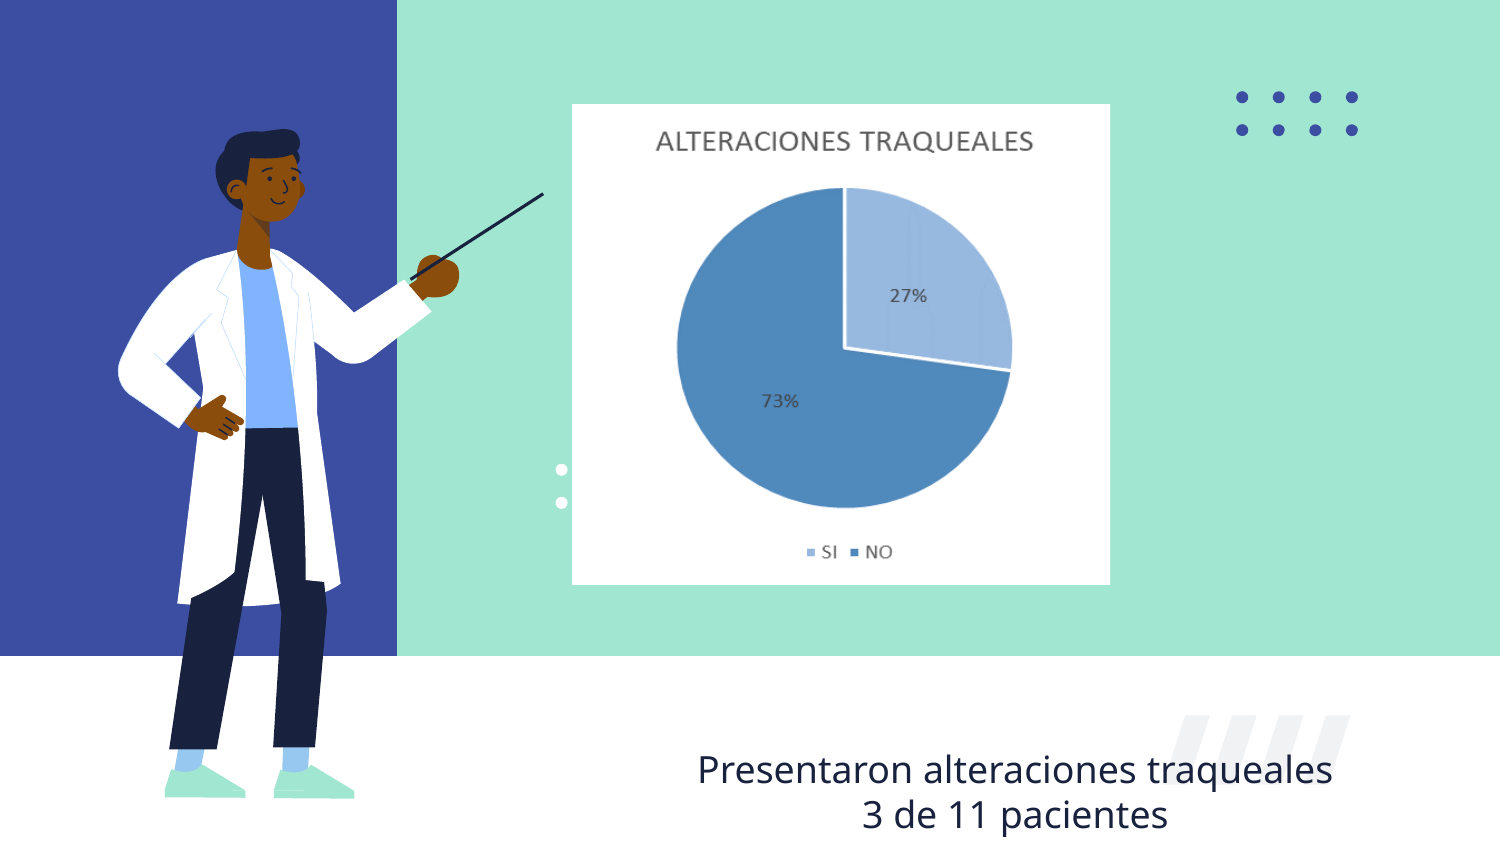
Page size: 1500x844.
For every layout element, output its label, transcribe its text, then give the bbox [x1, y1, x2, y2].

picture [571, 103, 1111, 585]
title Presentaron alteraciones traqueales 3 de 11 pacientes 27% de la muestra [567, 726, 1474, 844]
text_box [113, 128, 544, 799]
